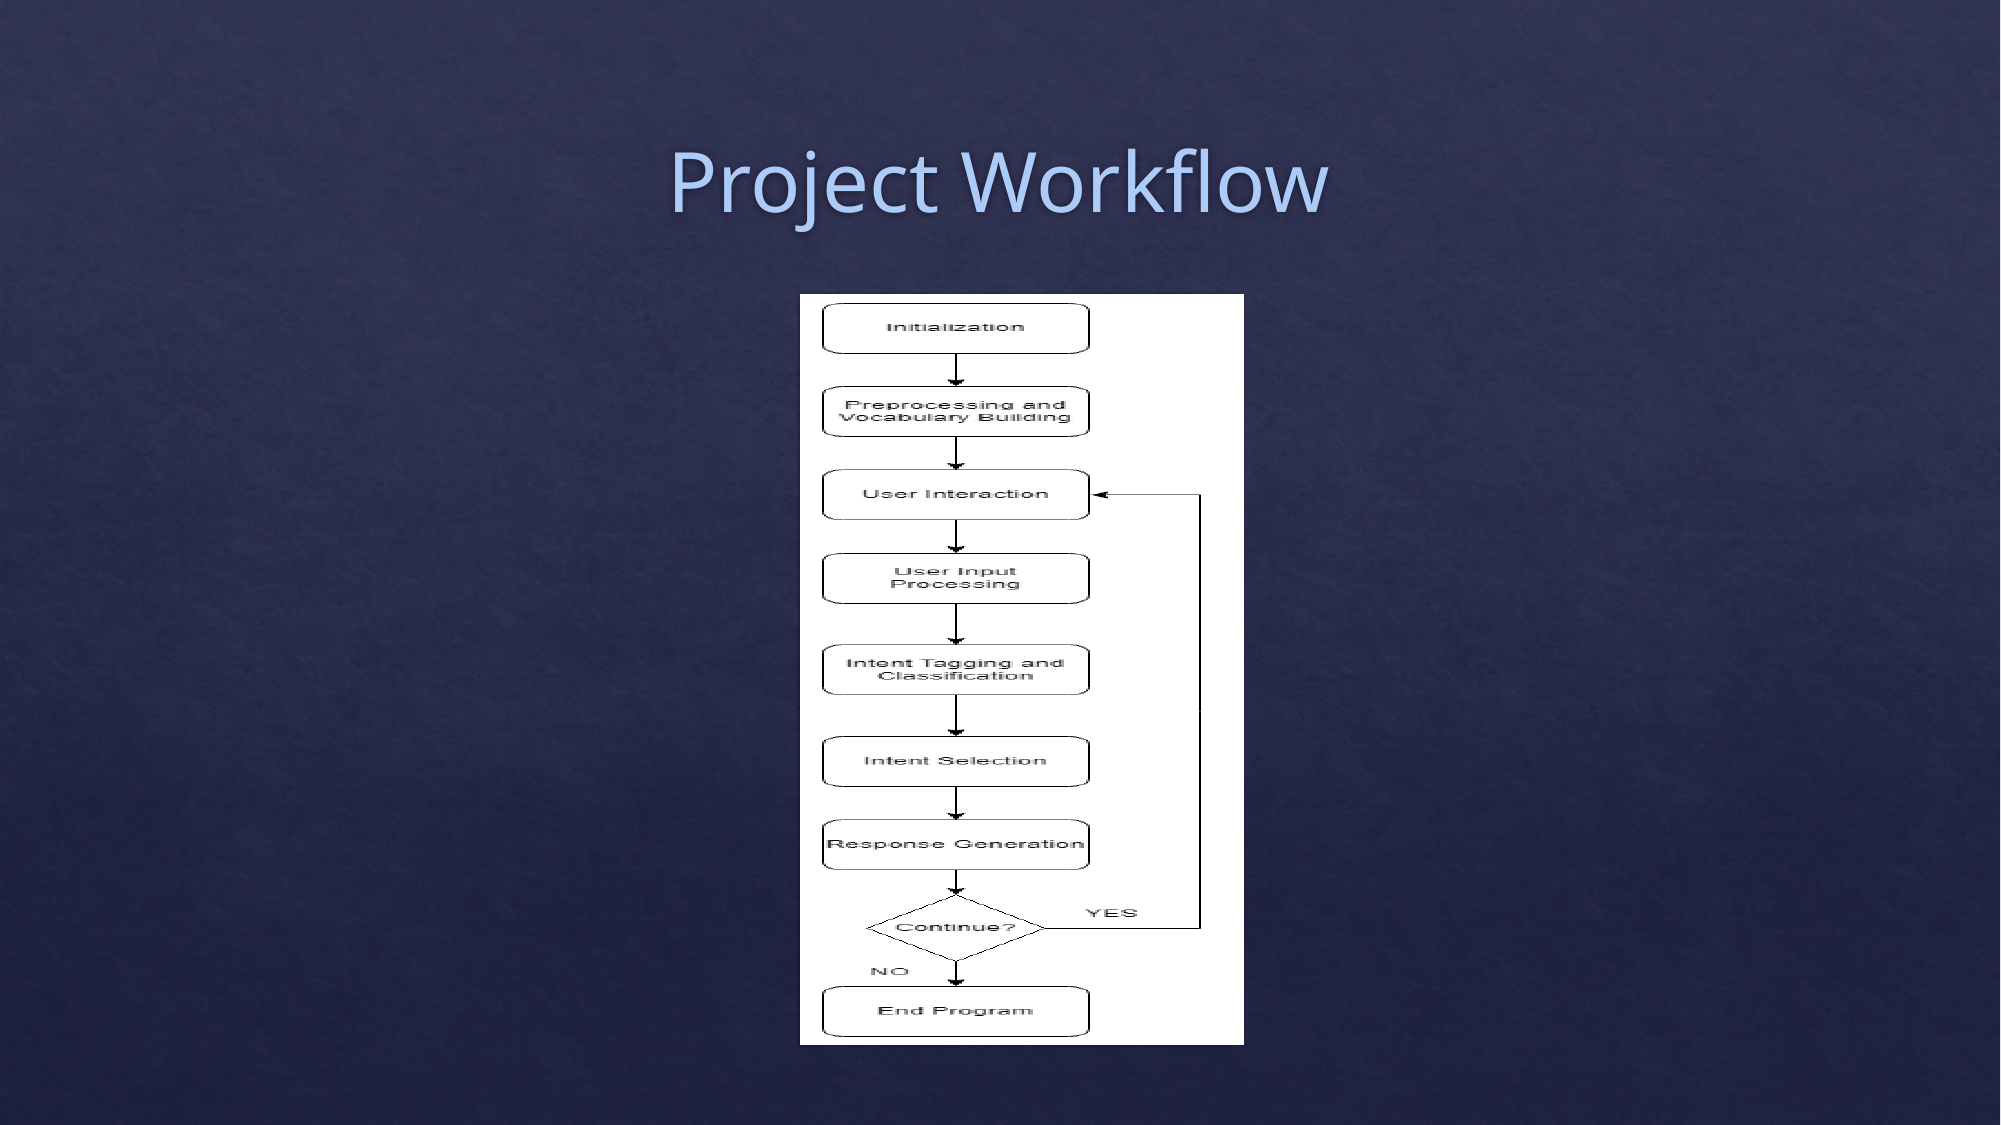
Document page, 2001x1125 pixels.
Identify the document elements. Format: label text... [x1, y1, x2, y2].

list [799, 294, 1244, 1046]
title Project Workflow [149, 99, 1849, 260]
